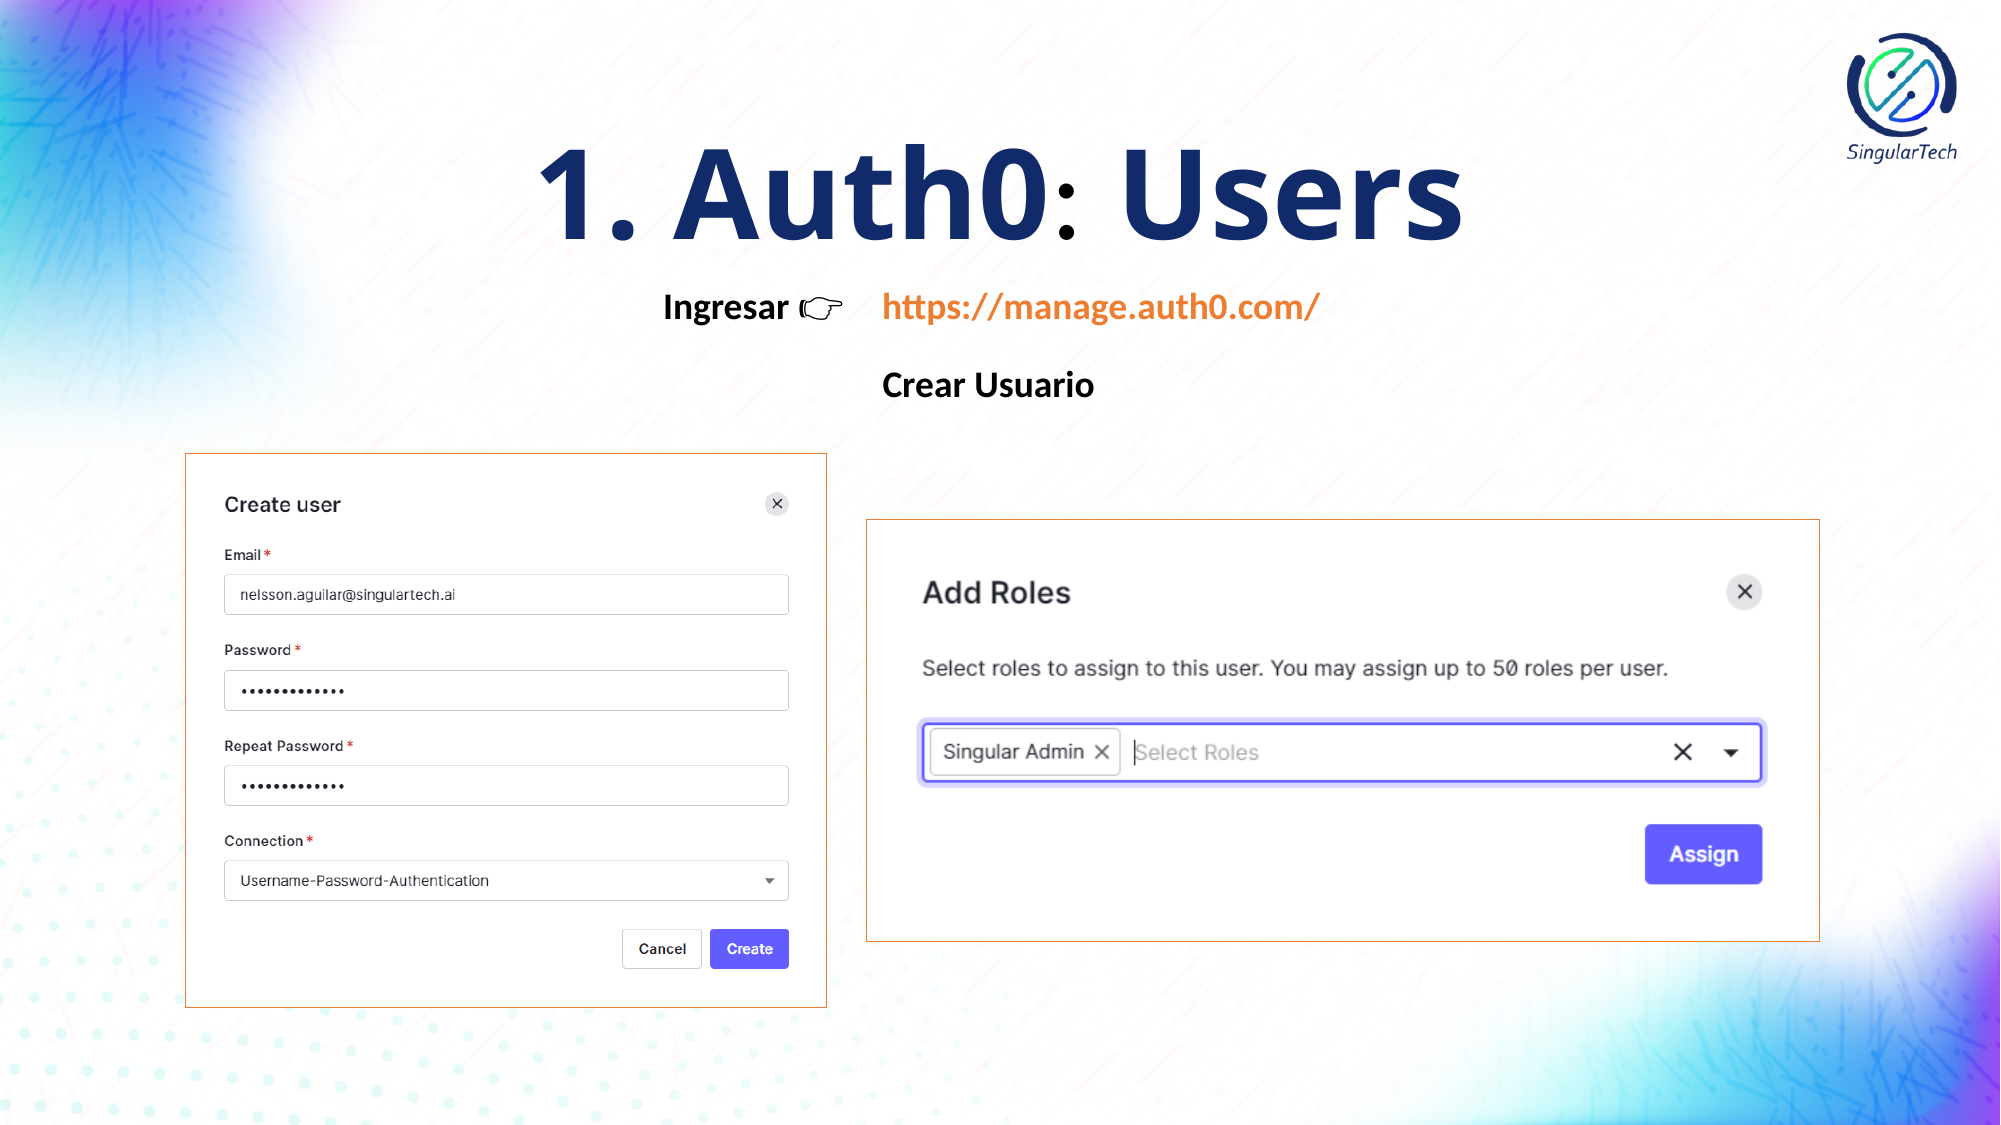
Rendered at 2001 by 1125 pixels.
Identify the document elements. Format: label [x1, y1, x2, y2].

picture [0, 0, 2000, 1125]
text_box [651, 274, 1347, 336]
